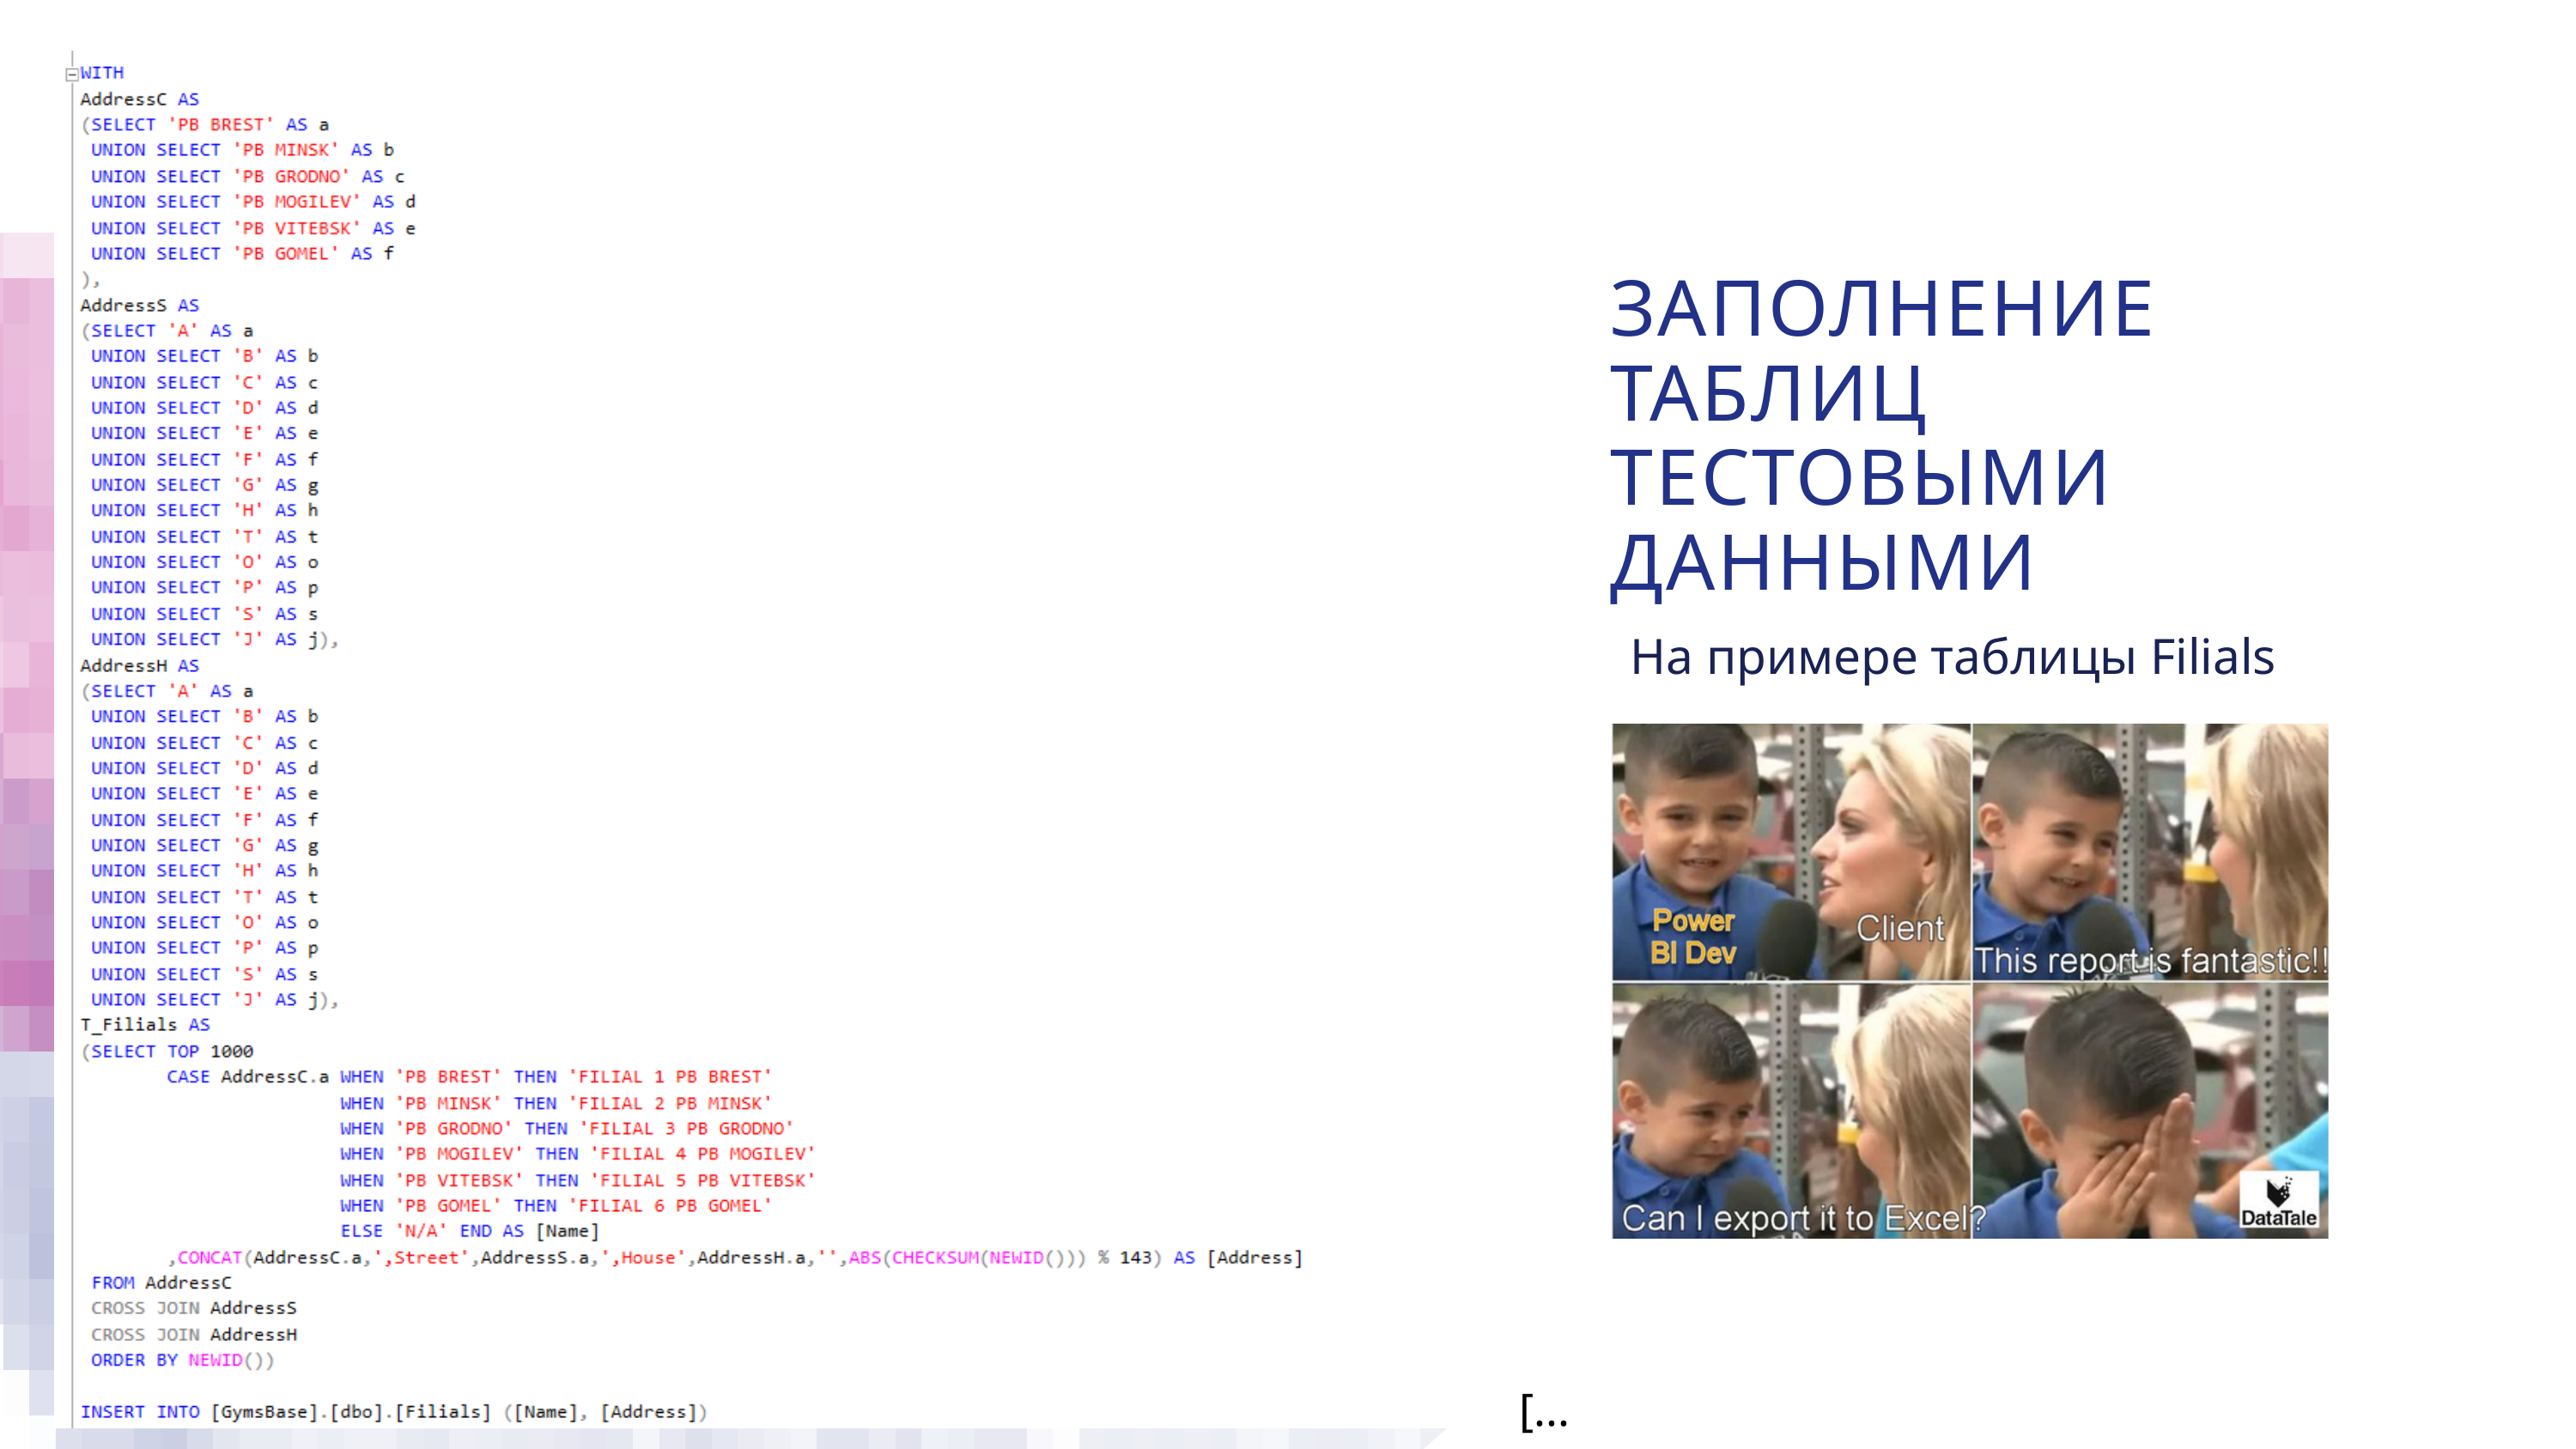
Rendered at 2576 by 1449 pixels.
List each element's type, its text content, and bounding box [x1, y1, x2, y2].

text_box [...] [1512, 1372, 1578, 1449]
text_box [1610, 724, 2329, 1239]
text_box [0, 0, 1447, 1449]
text_box ЗАПОЛНЕНИЕ ТАБЛИЦ ТЕСТОВЫМИ ДАННЫМИ [1610, 266, 2437, 606]
text_box [54, 51, 1578, 1428]
text_box На примере таблицы Filials [1610, 615, 2297, 684]
